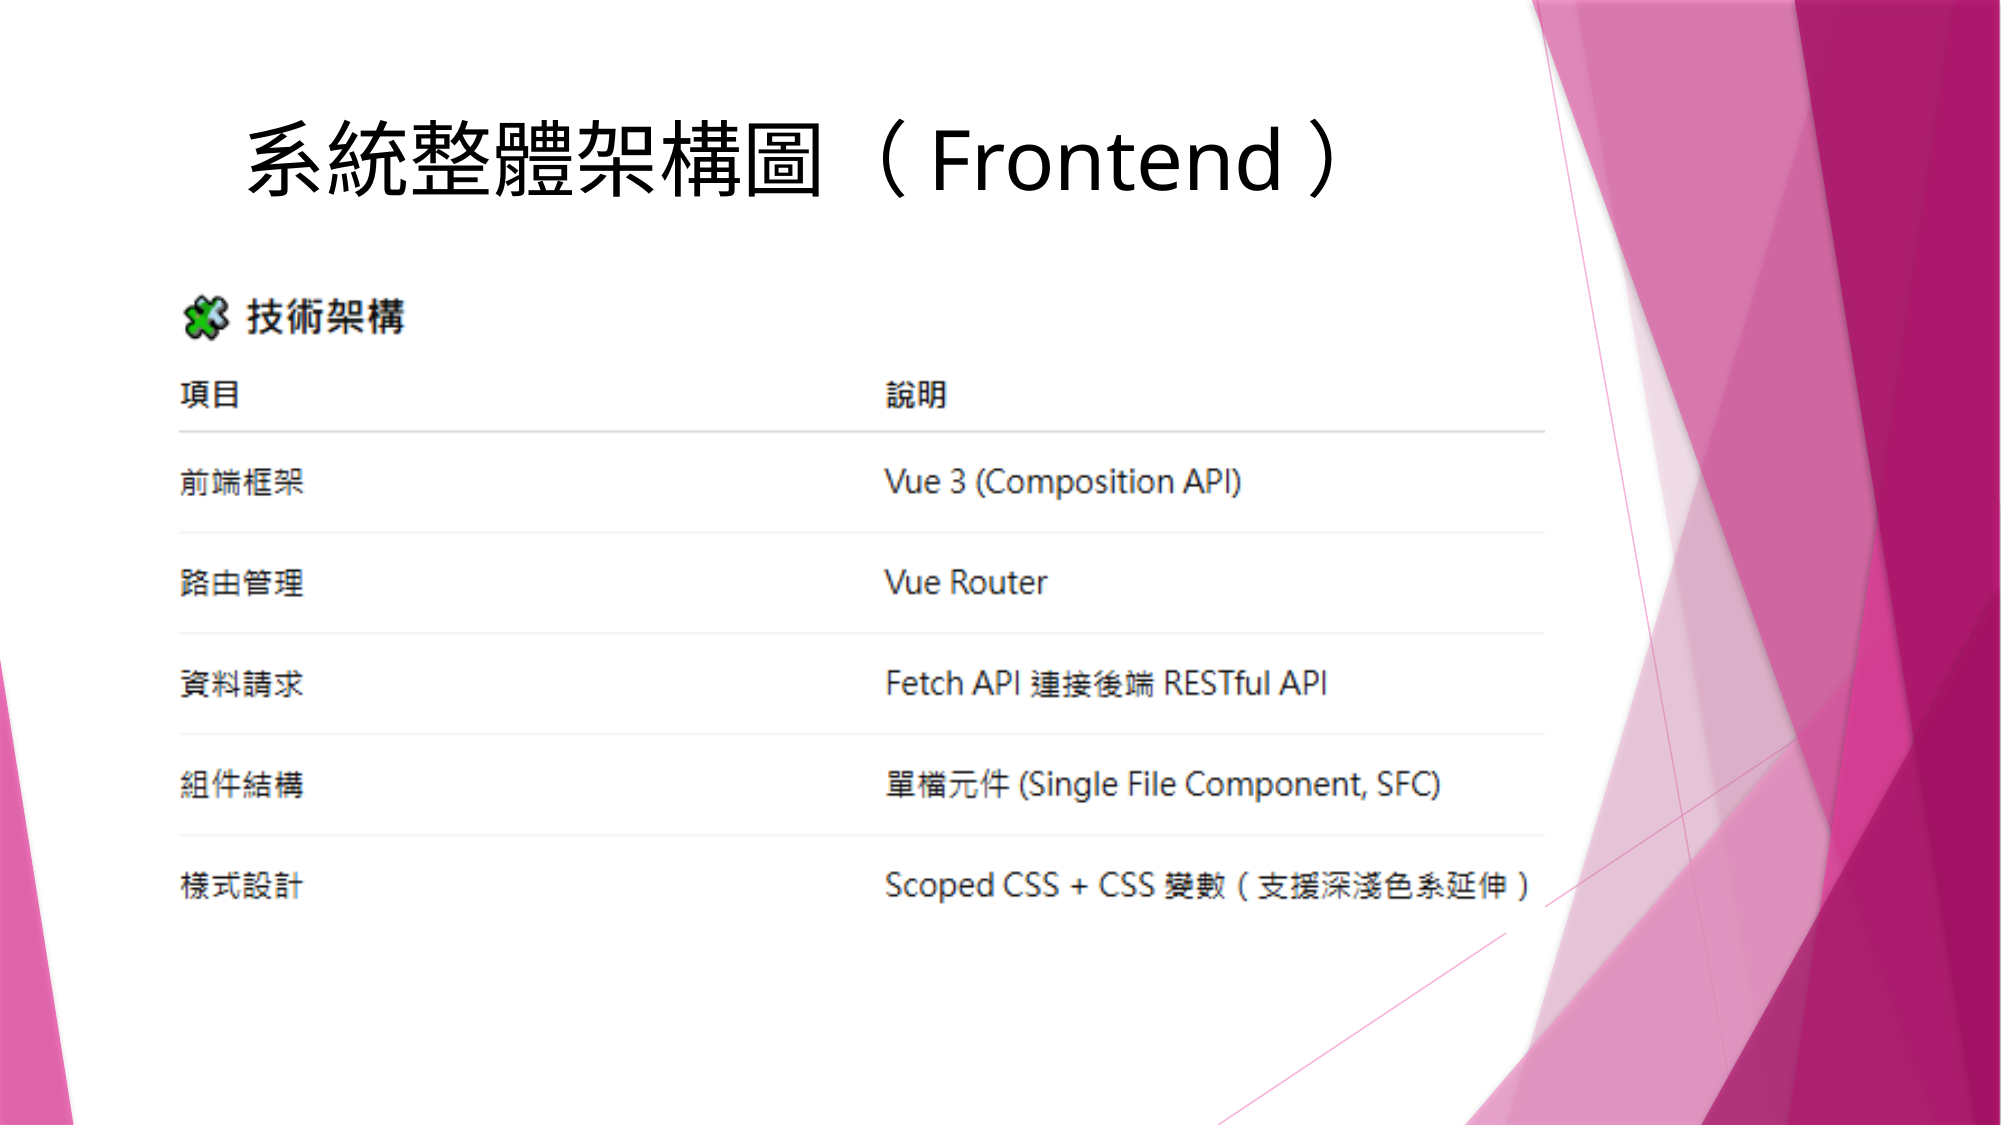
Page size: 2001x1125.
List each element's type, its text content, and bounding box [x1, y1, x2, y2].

picture [145, 263, 1546, 934]
title 系統整體架構圖（Frontend） [111, 99, 1522, 317]
